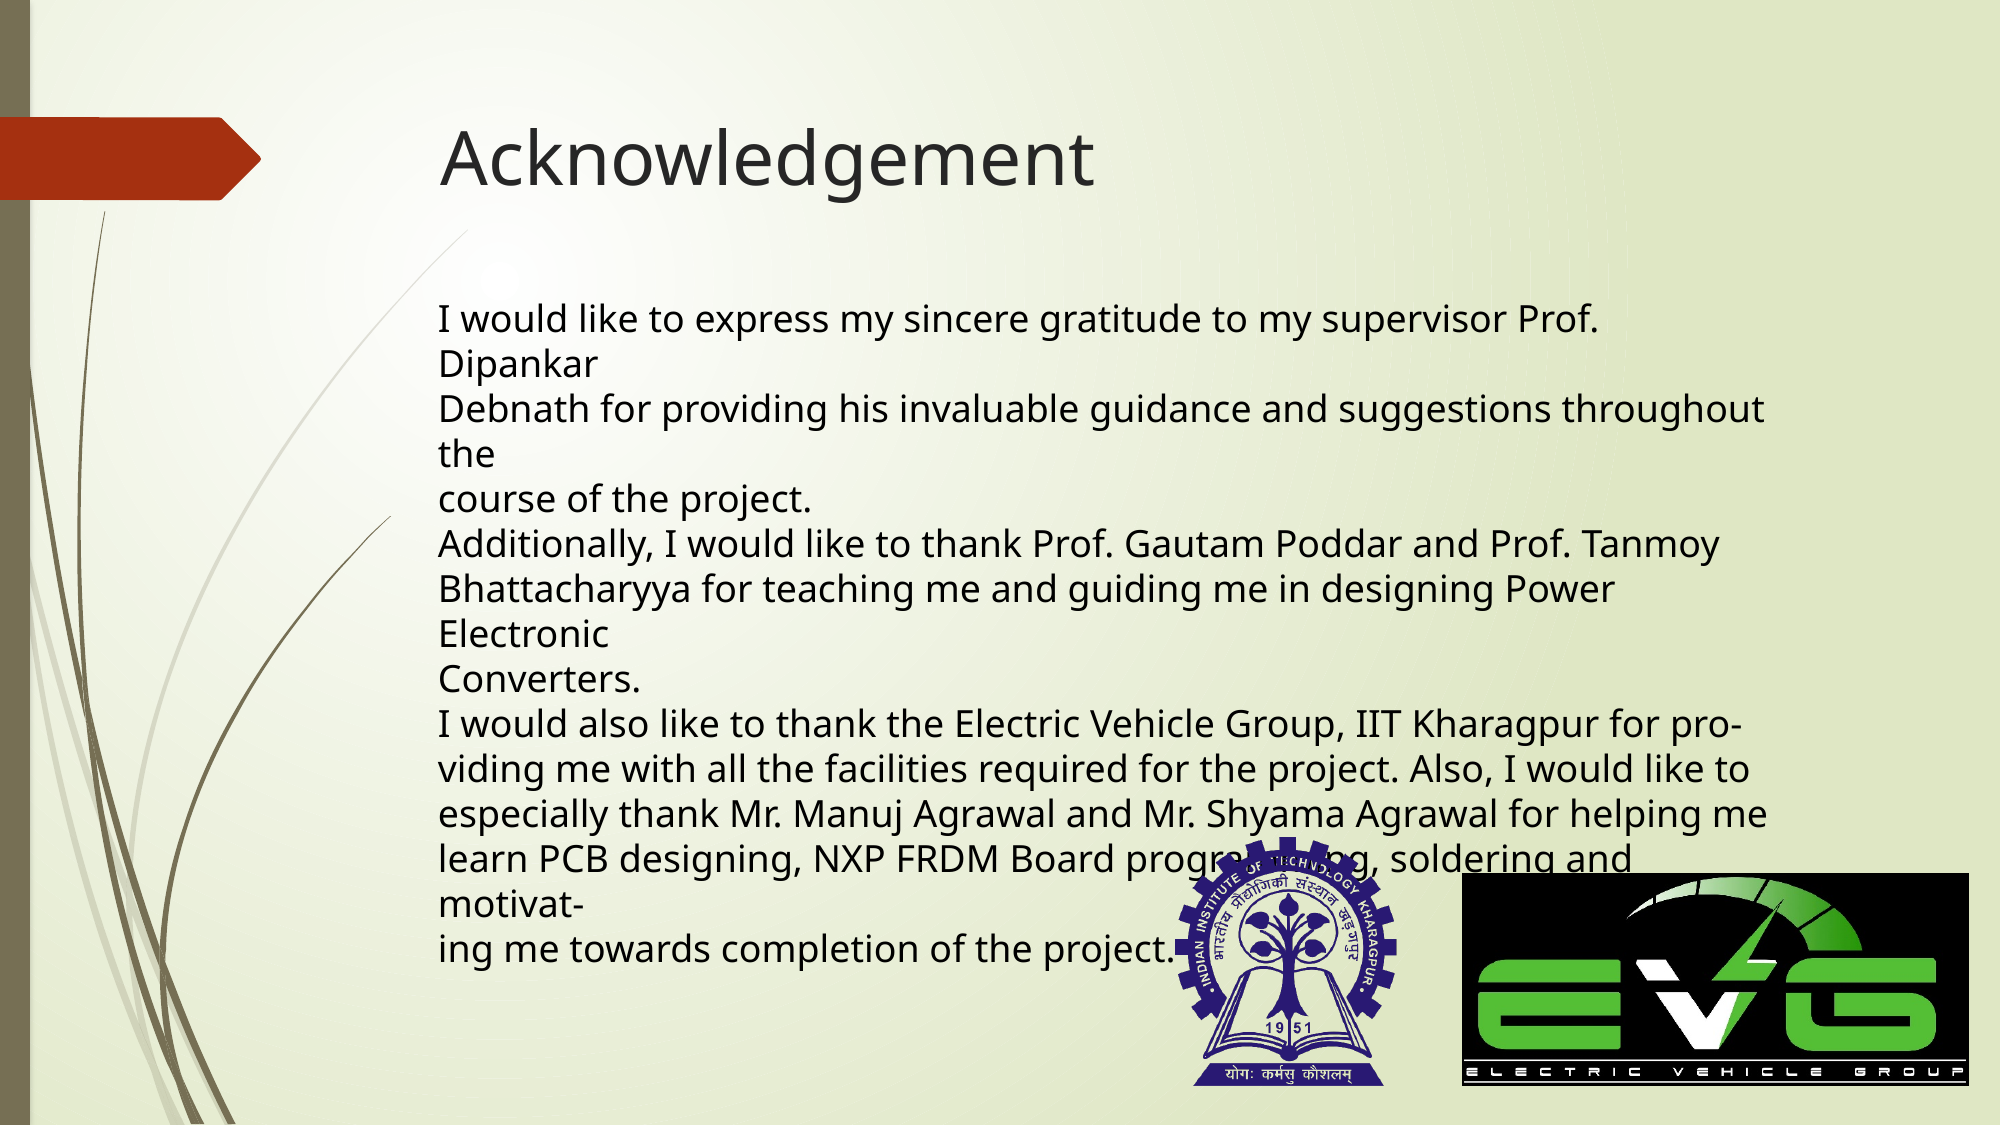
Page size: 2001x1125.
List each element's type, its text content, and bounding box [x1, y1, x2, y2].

title Acknowledgement [425, 102, 1888, 313]
text_box I would like to express my sincere gratitude to my supervisor Prof. Dipankar Debnath for providing his invaluable guidance and suggestions throughout the course of the project. Additionally, I would like to thank Prof. Gautam Poddar and Prof. Tanmoy Bhattacharyya for teaching me and guiding me in designing Power Electronic Converters. I would also like to thank the Electric Vehicle Group, IIT Kharagpur for pro- viding me with all the facilities required for the project. Also, I would like to especially thank Mr. Manuj Agrawal and Mr. Shyama Agrawal for helping me learn PCB designing, NXP FRDM Board programming, soldering and motivat- ing me towards completion of the project. [423, 287, 1786, 978]
picture [1462, 873, 1970, 1086]
picture [1174, 837, 1397, 1086]
